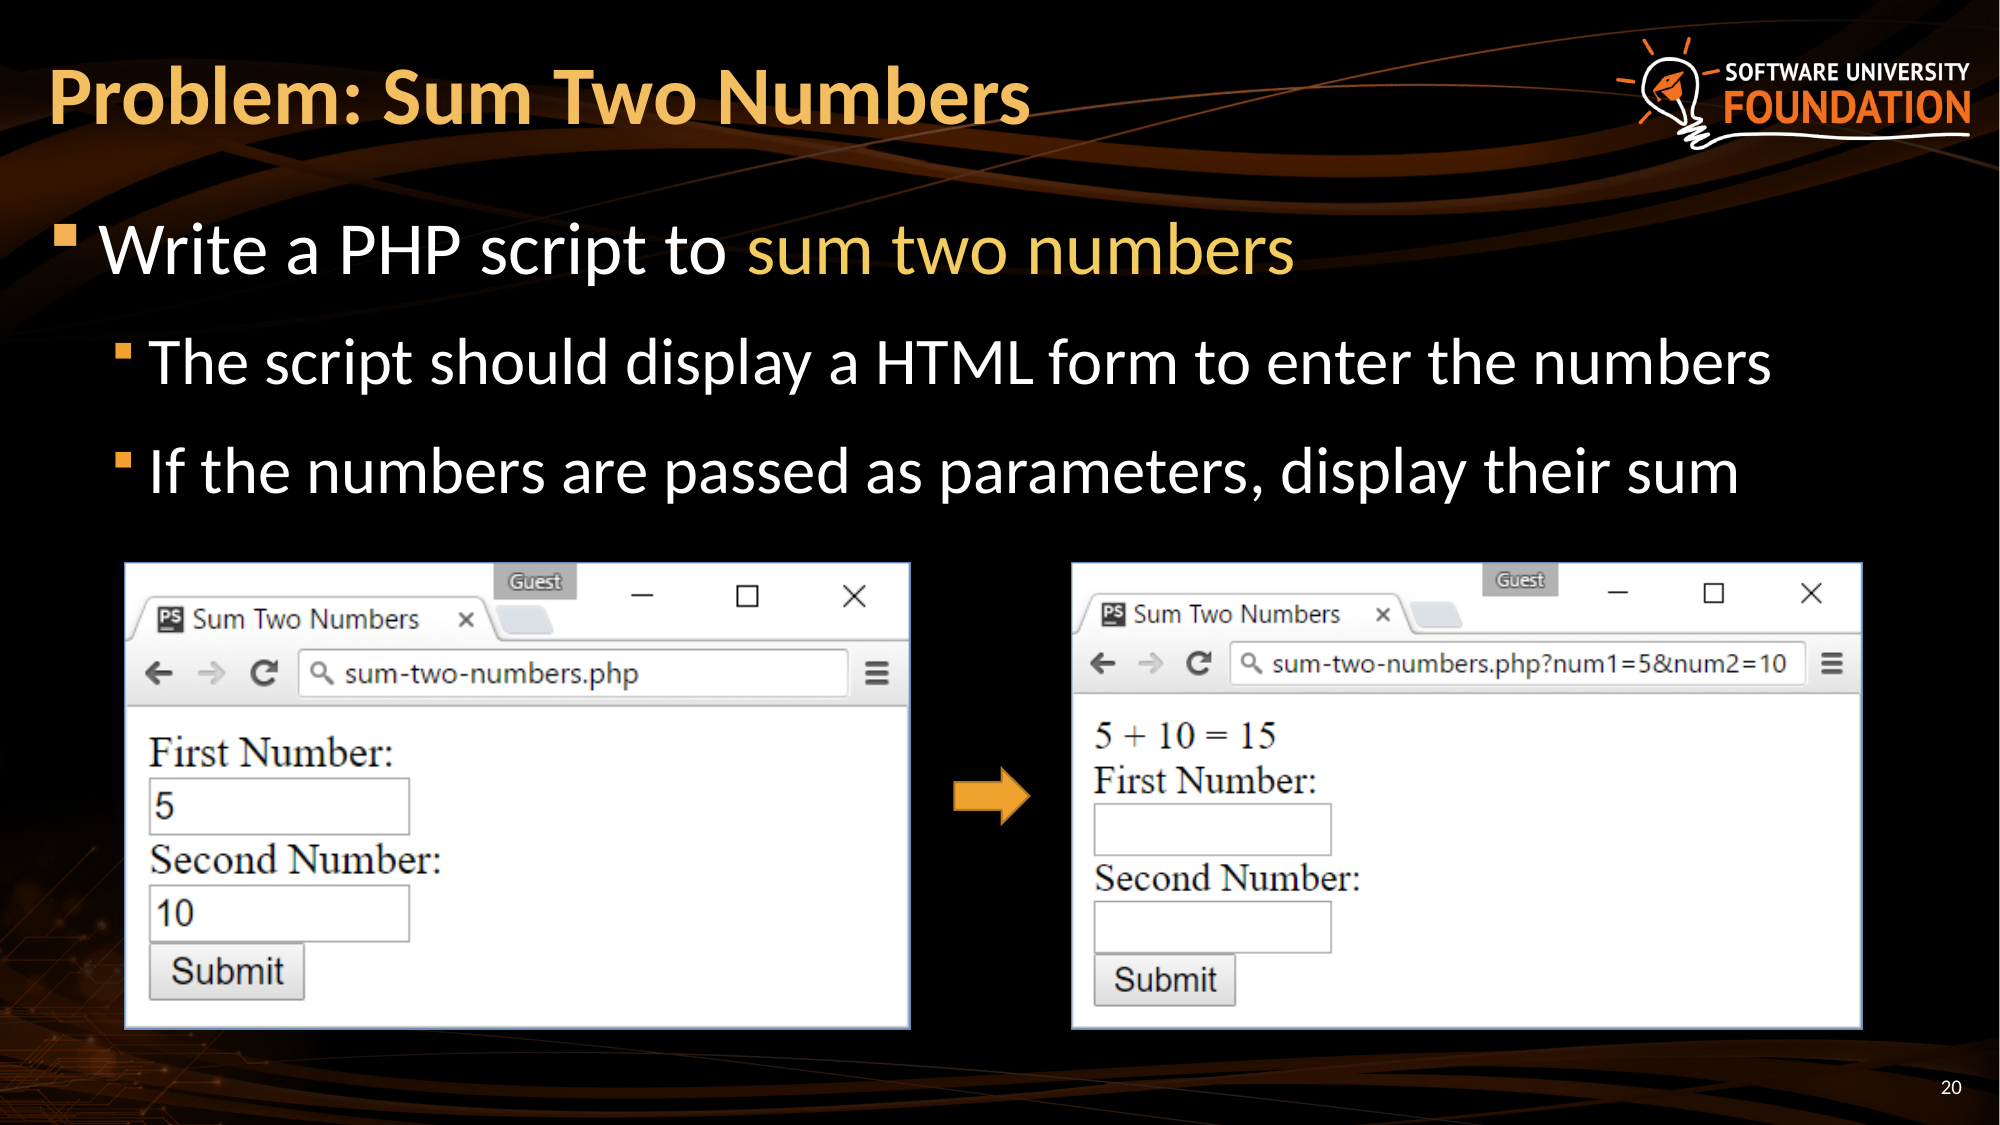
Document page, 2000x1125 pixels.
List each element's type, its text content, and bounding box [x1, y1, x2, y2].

list Write a PHP script to sum two numbers The script should display a HTML form to enter the numbers If the numbers are passed as parameters, display their sum [31, 188, 1968, 1103]
picture [0, 0, 2000, 1125]
text_box [953, 765, 1031, 827]
title Problem: Sum Two Numbers [30, 6, 1602, 189]
